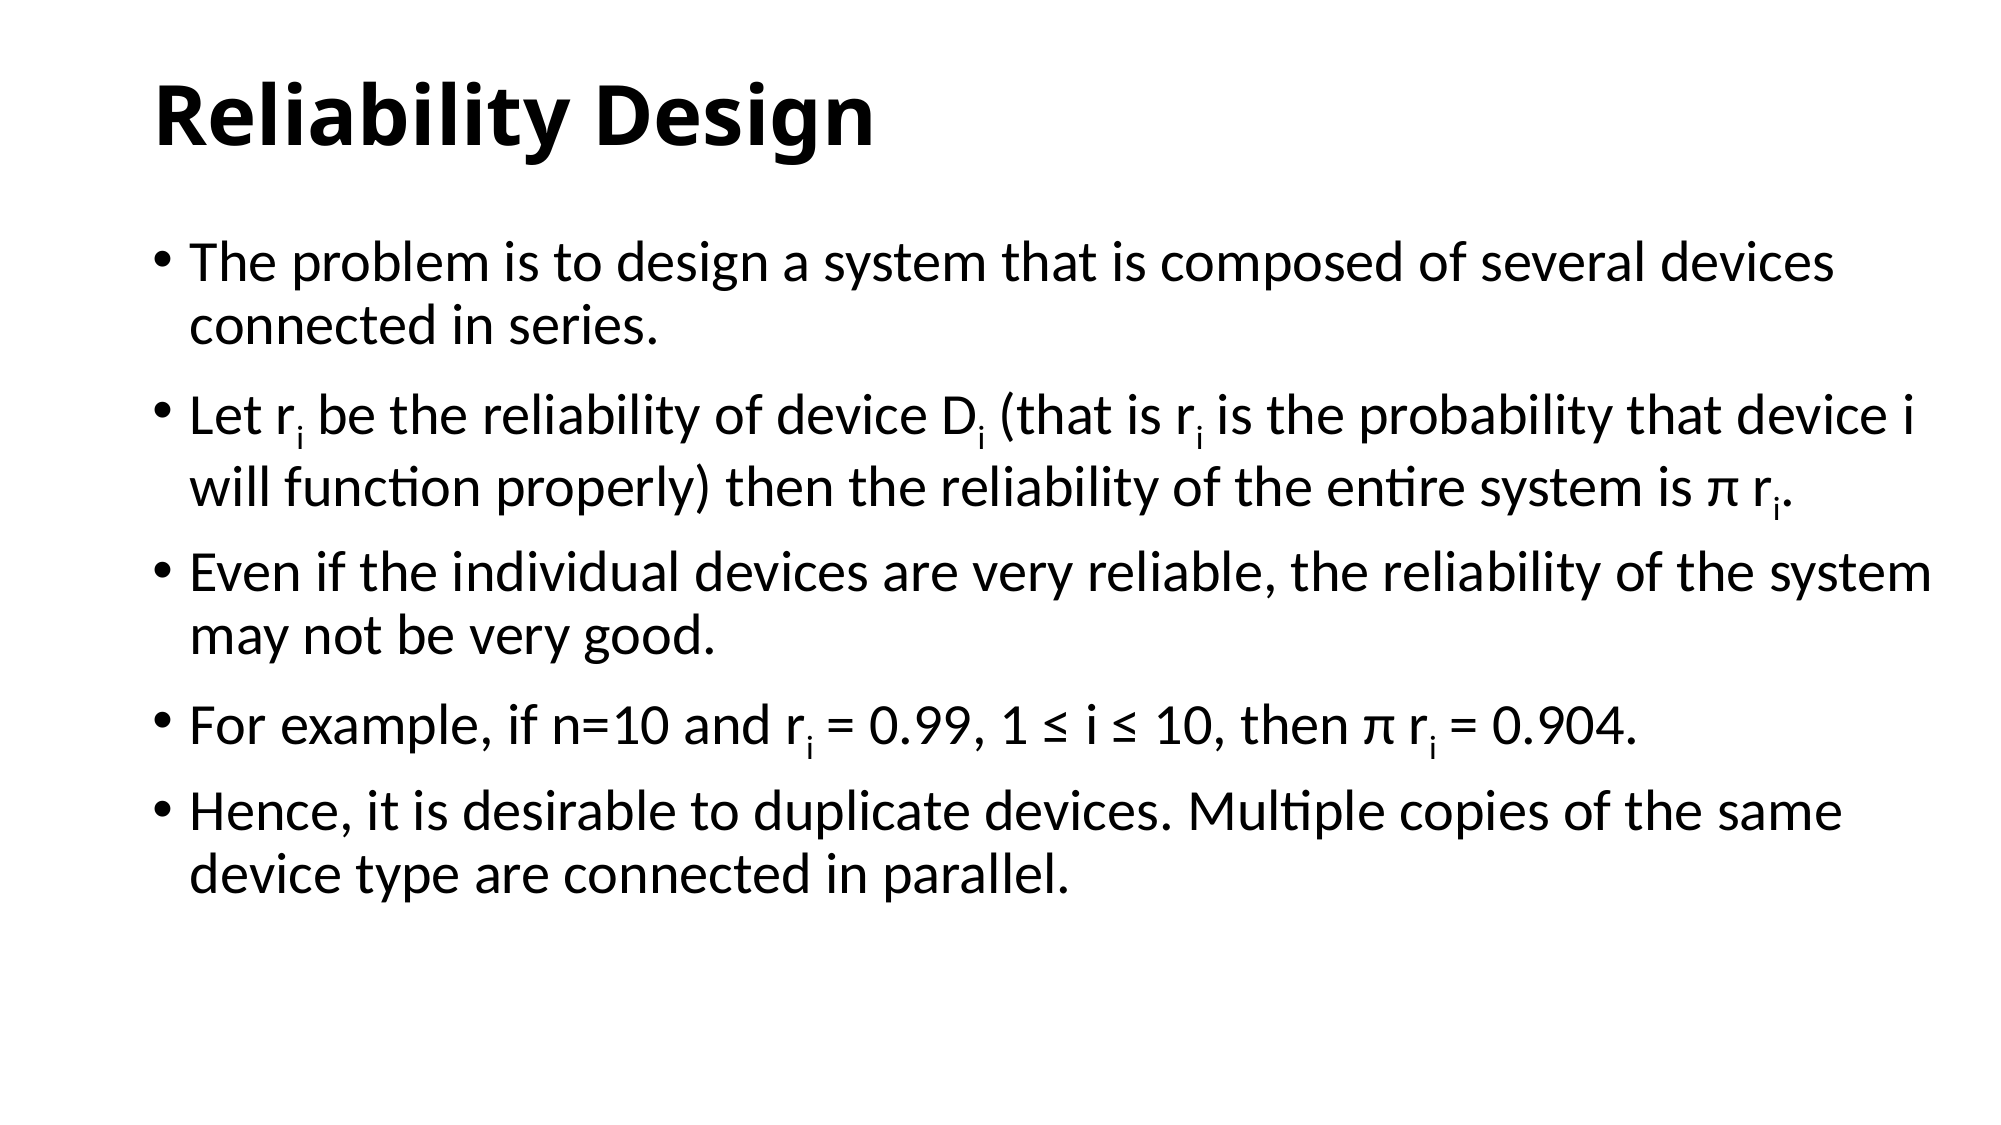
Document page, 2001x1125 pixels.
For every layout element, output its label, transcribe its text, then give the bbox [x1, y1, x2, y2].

title Reliability Design [137, 59, 1863, 178]
list The problem is to design a system that is composed of several devices connected in series. Let ri be the reliability of device Di (that is ri is the probability that device i will function properly) then the reliability of the entire system is π ri. Even if the individual devices are very reliable, the reliability of the system may not be very good. For example, if n=10 and ri = 0.99, 1 ≤ i ≤ 10, then π ri = 0.904. Hence, it is desirable to duplicate devices. Multiple copies of the same device type are connected in parallel. [137, 223, 1958, 1059]
